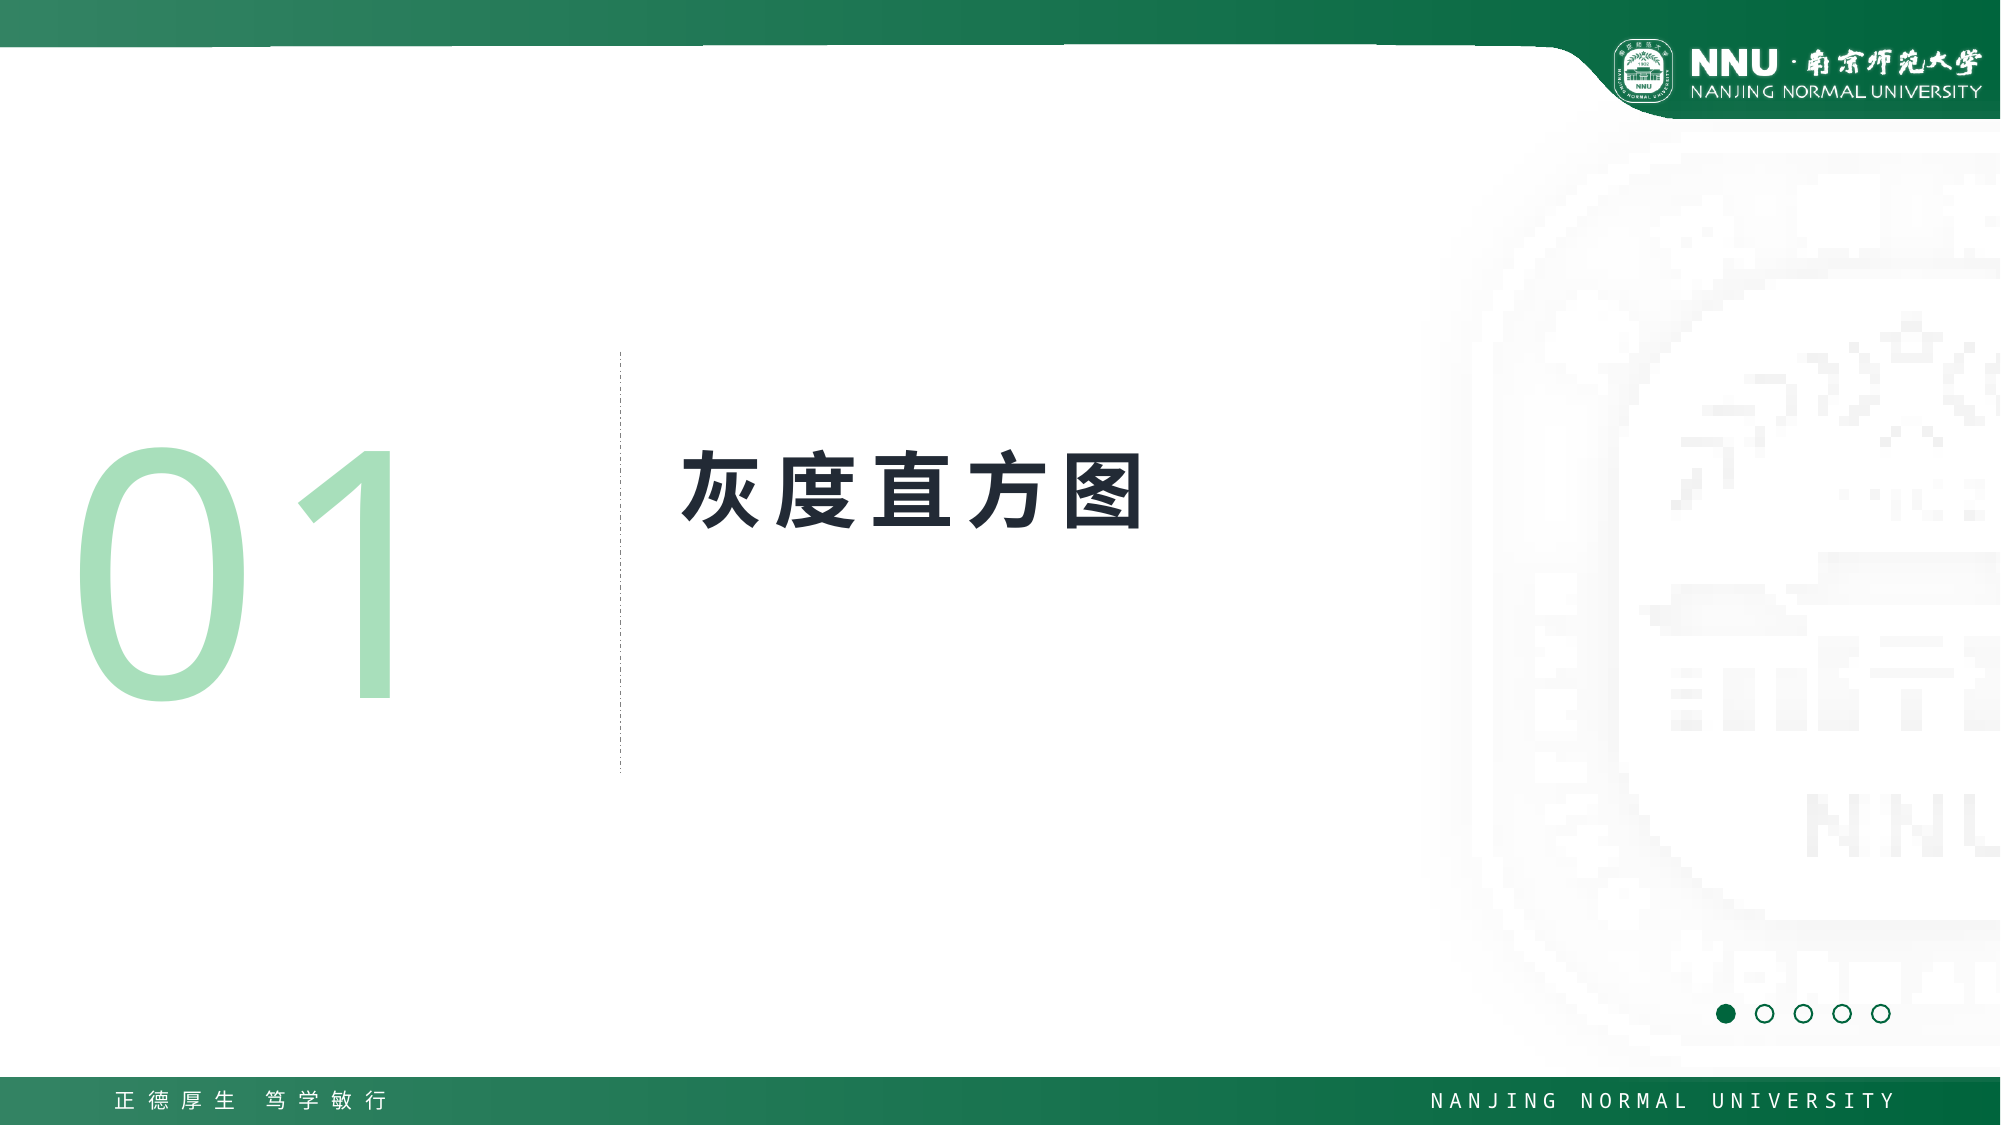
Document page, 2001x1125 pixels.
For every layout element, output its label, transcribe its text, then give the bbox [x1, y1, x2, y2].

text_box 灰度直方图 [664, 430, 1890, 546]
text_box 01 [48, 345, 480, 776]
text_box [1716, 1004, 1890, 1023]
